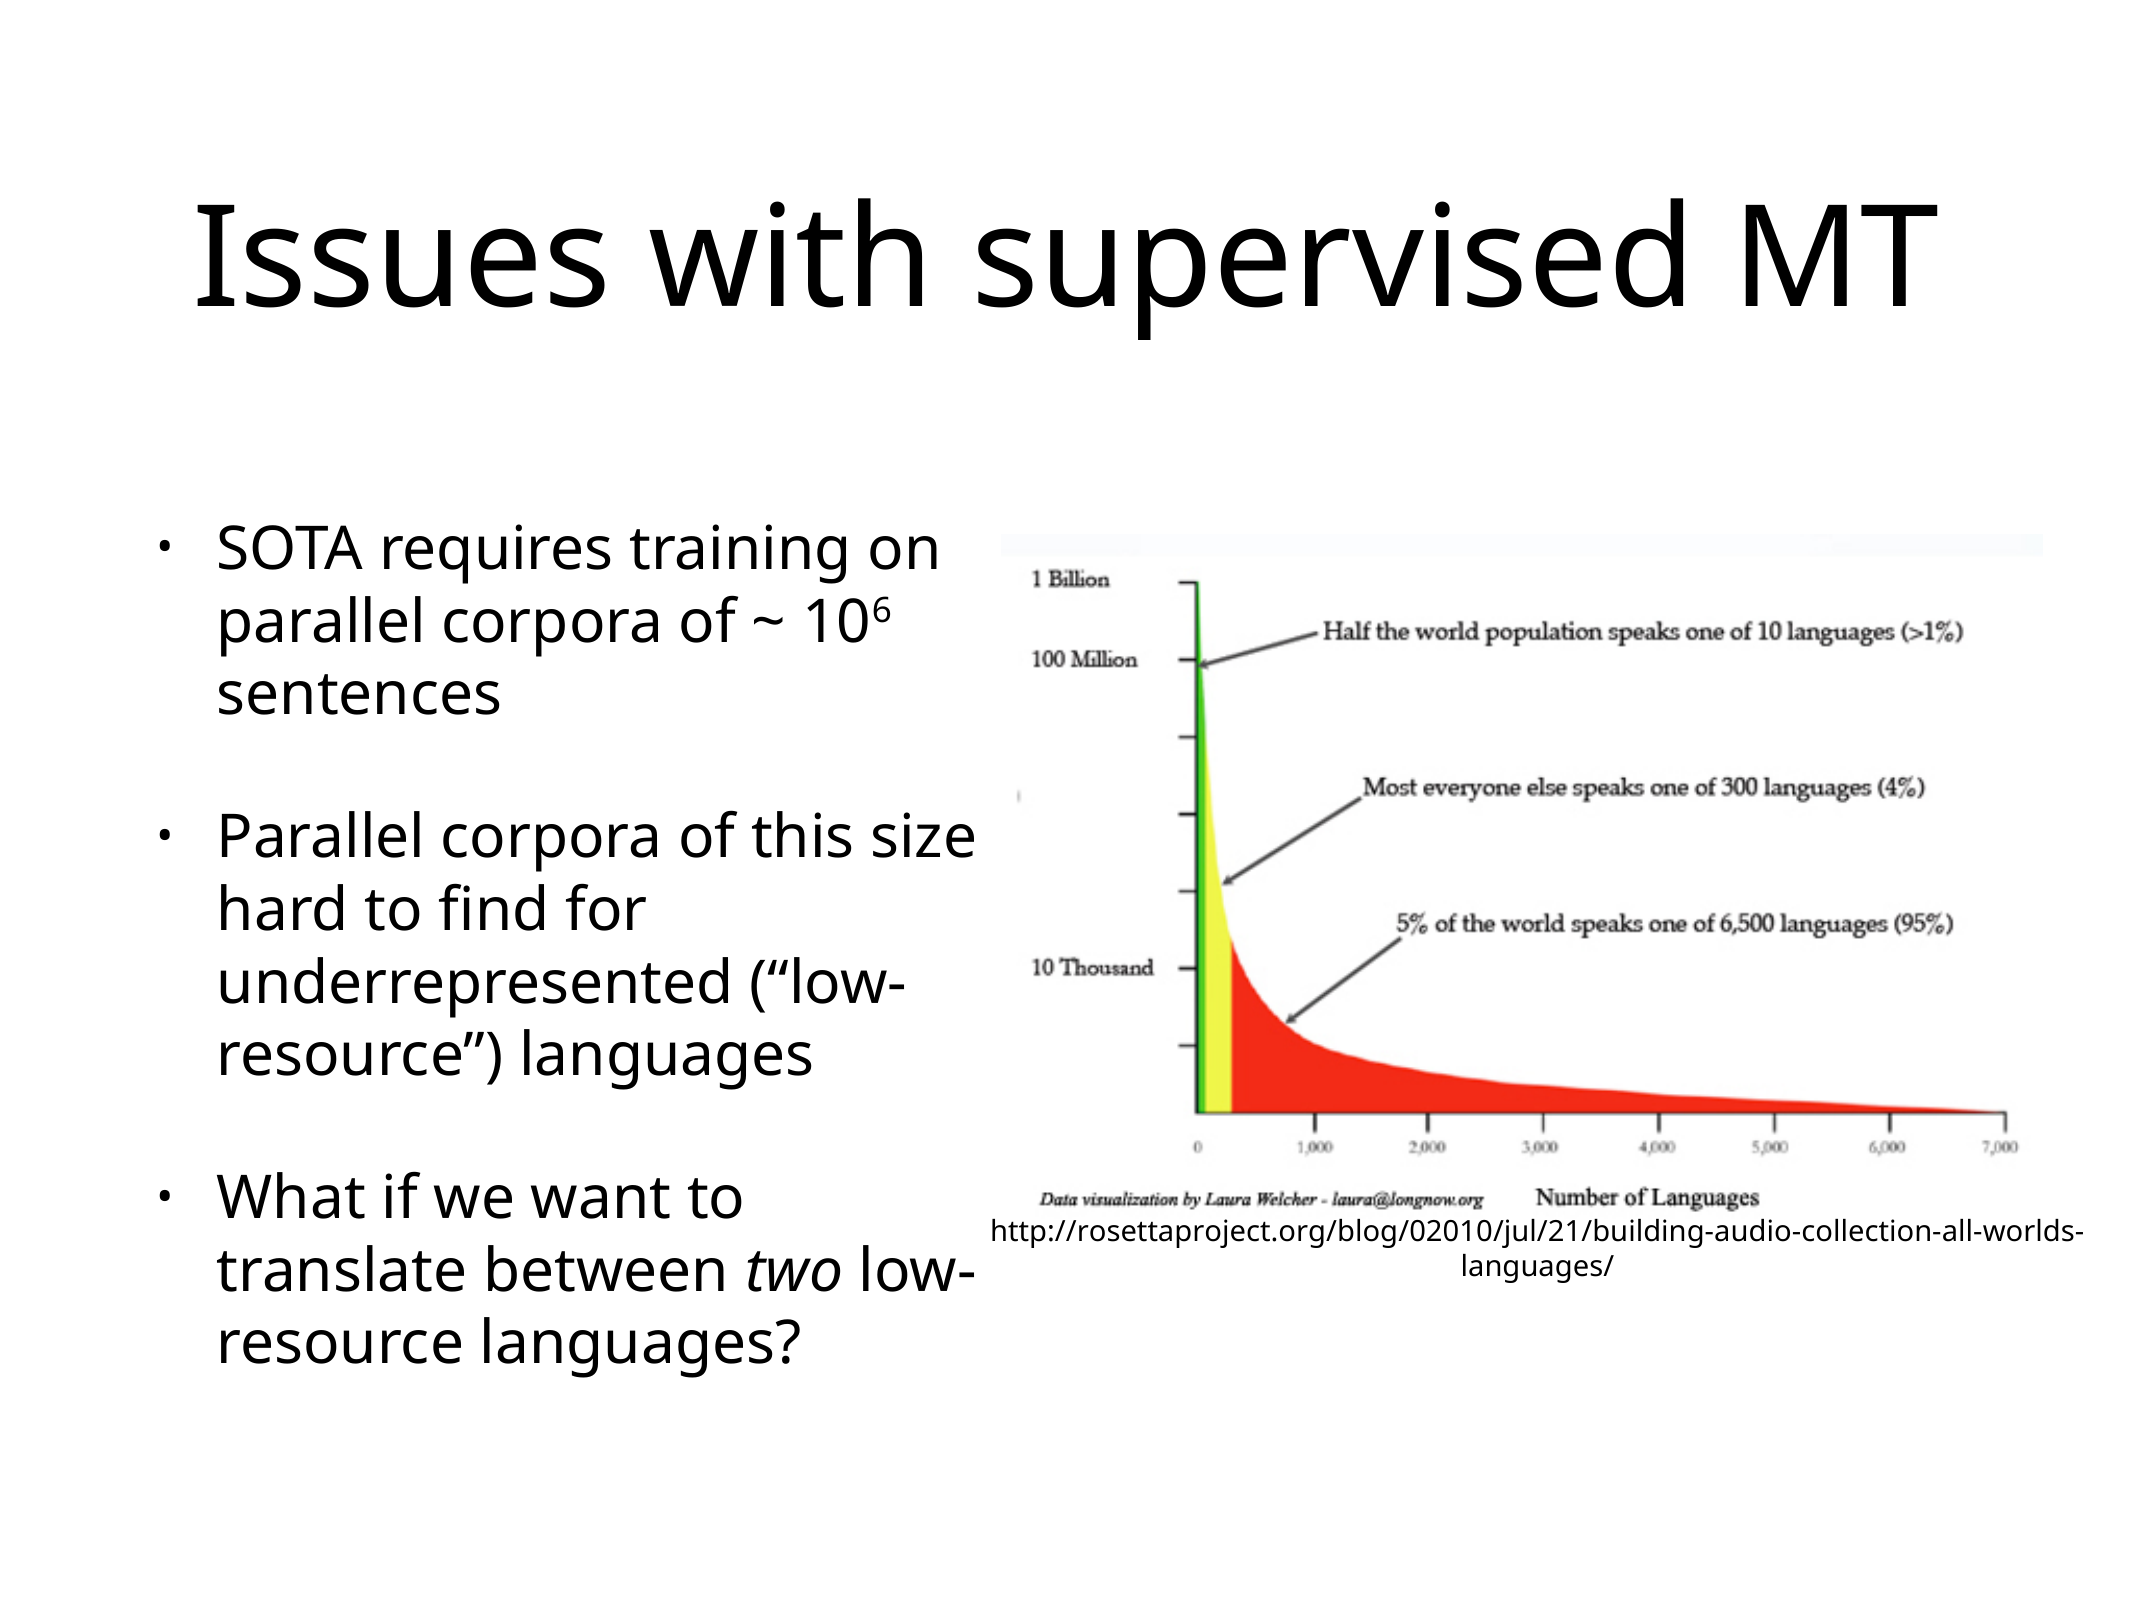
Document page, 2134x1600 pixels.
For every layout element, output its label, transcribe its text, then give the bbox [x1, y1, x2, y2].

title Issues with supervised MT [156, 72, 1977, 427]
list SOTA requires training on parallel corpora of ~ 106 sentences Parallel corpora of this size hard to find for underrepresented (“low-resource”) languages What if we want to translate between two low-resource languages? [156, 427, 1001, 1459]
text_box http://rosettaproject.org/blog/02010/jul/21/building-audio-collection-all-worlds-languages/ [948, 1236, 2127, 1273]
picture [1001, 534, 2043, 1237]
